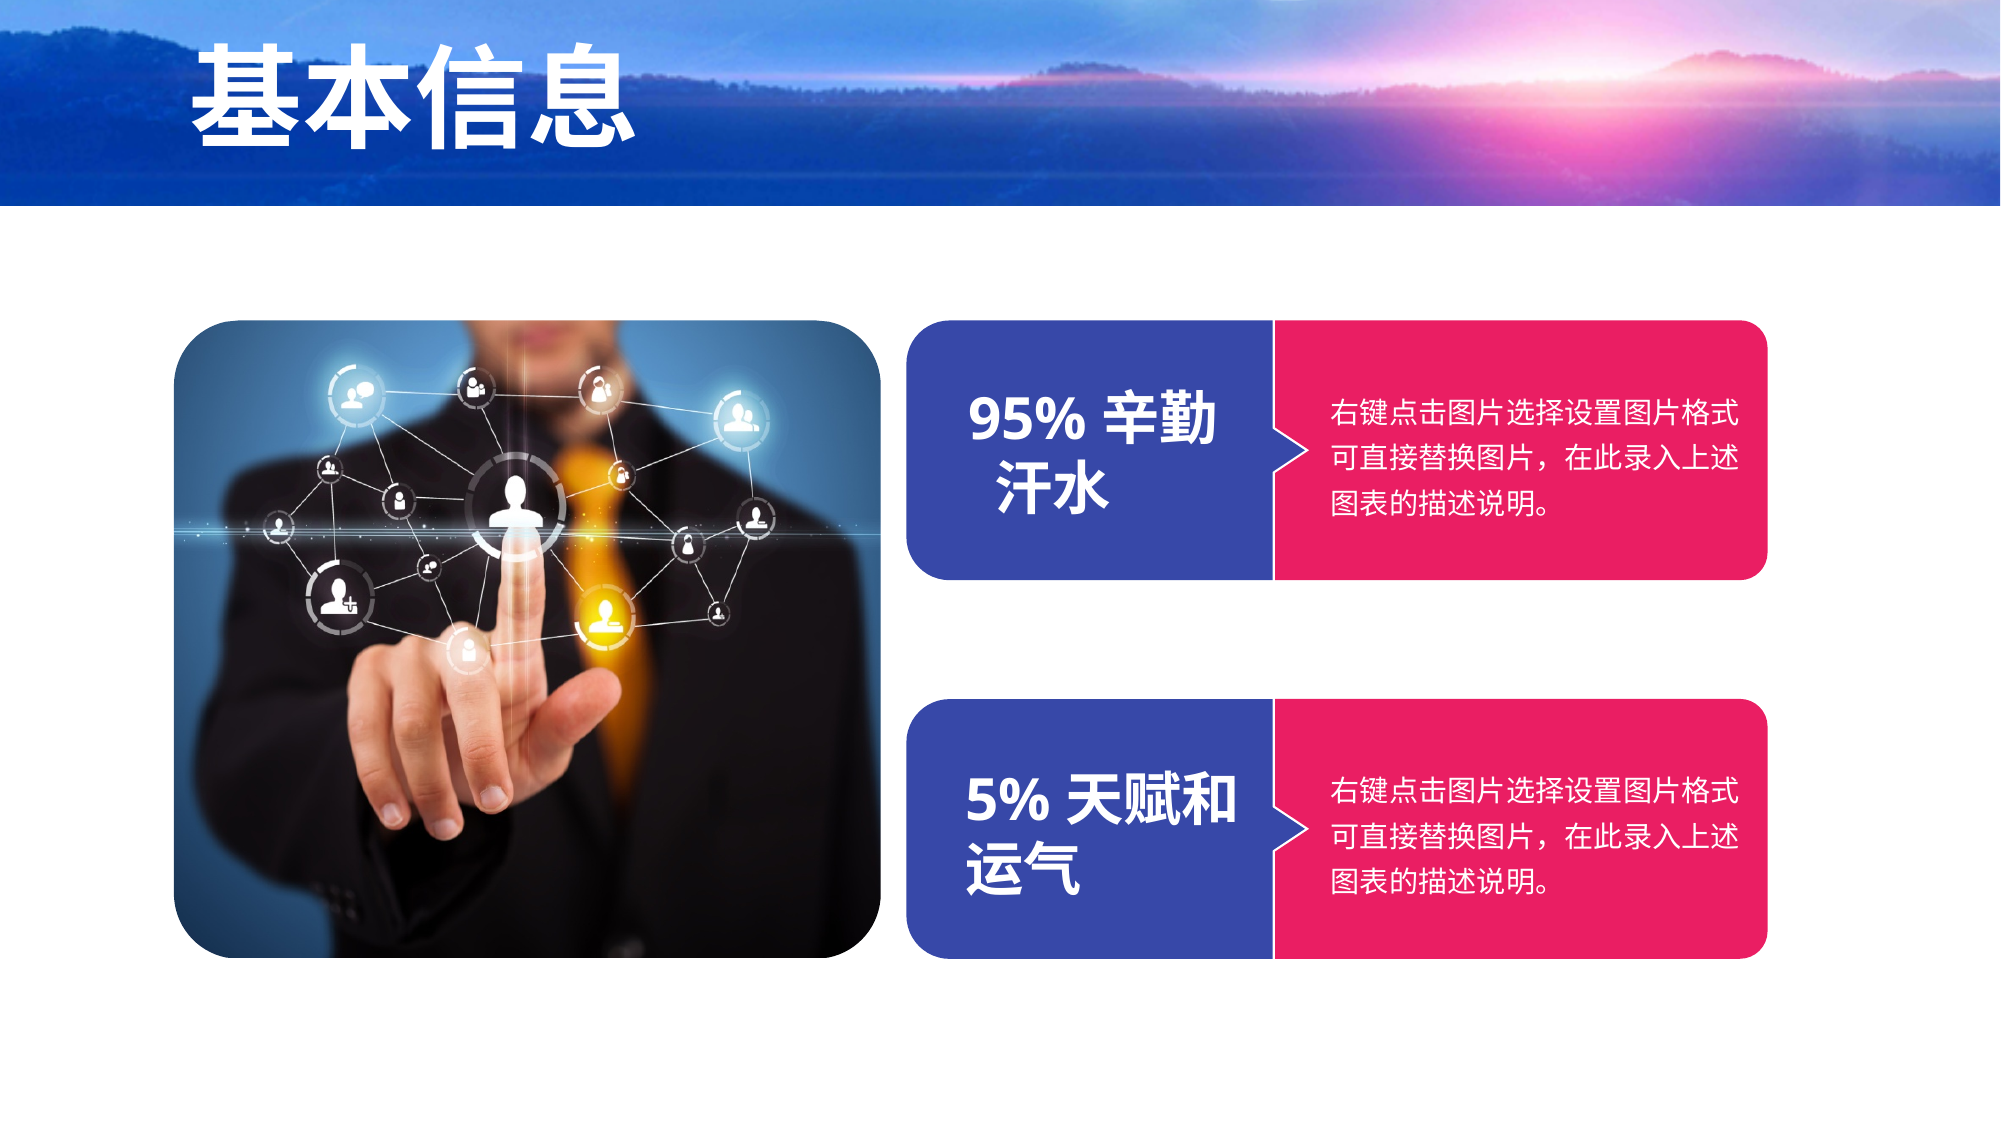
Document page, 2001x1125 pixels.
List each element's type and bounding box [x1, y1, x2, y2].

picture [0, 0, 2001, 206]
text_box [172, 319, 882, 960]
text_box [906, 320, 1768, 581]
text_box [906, 698, 1768, 959]
